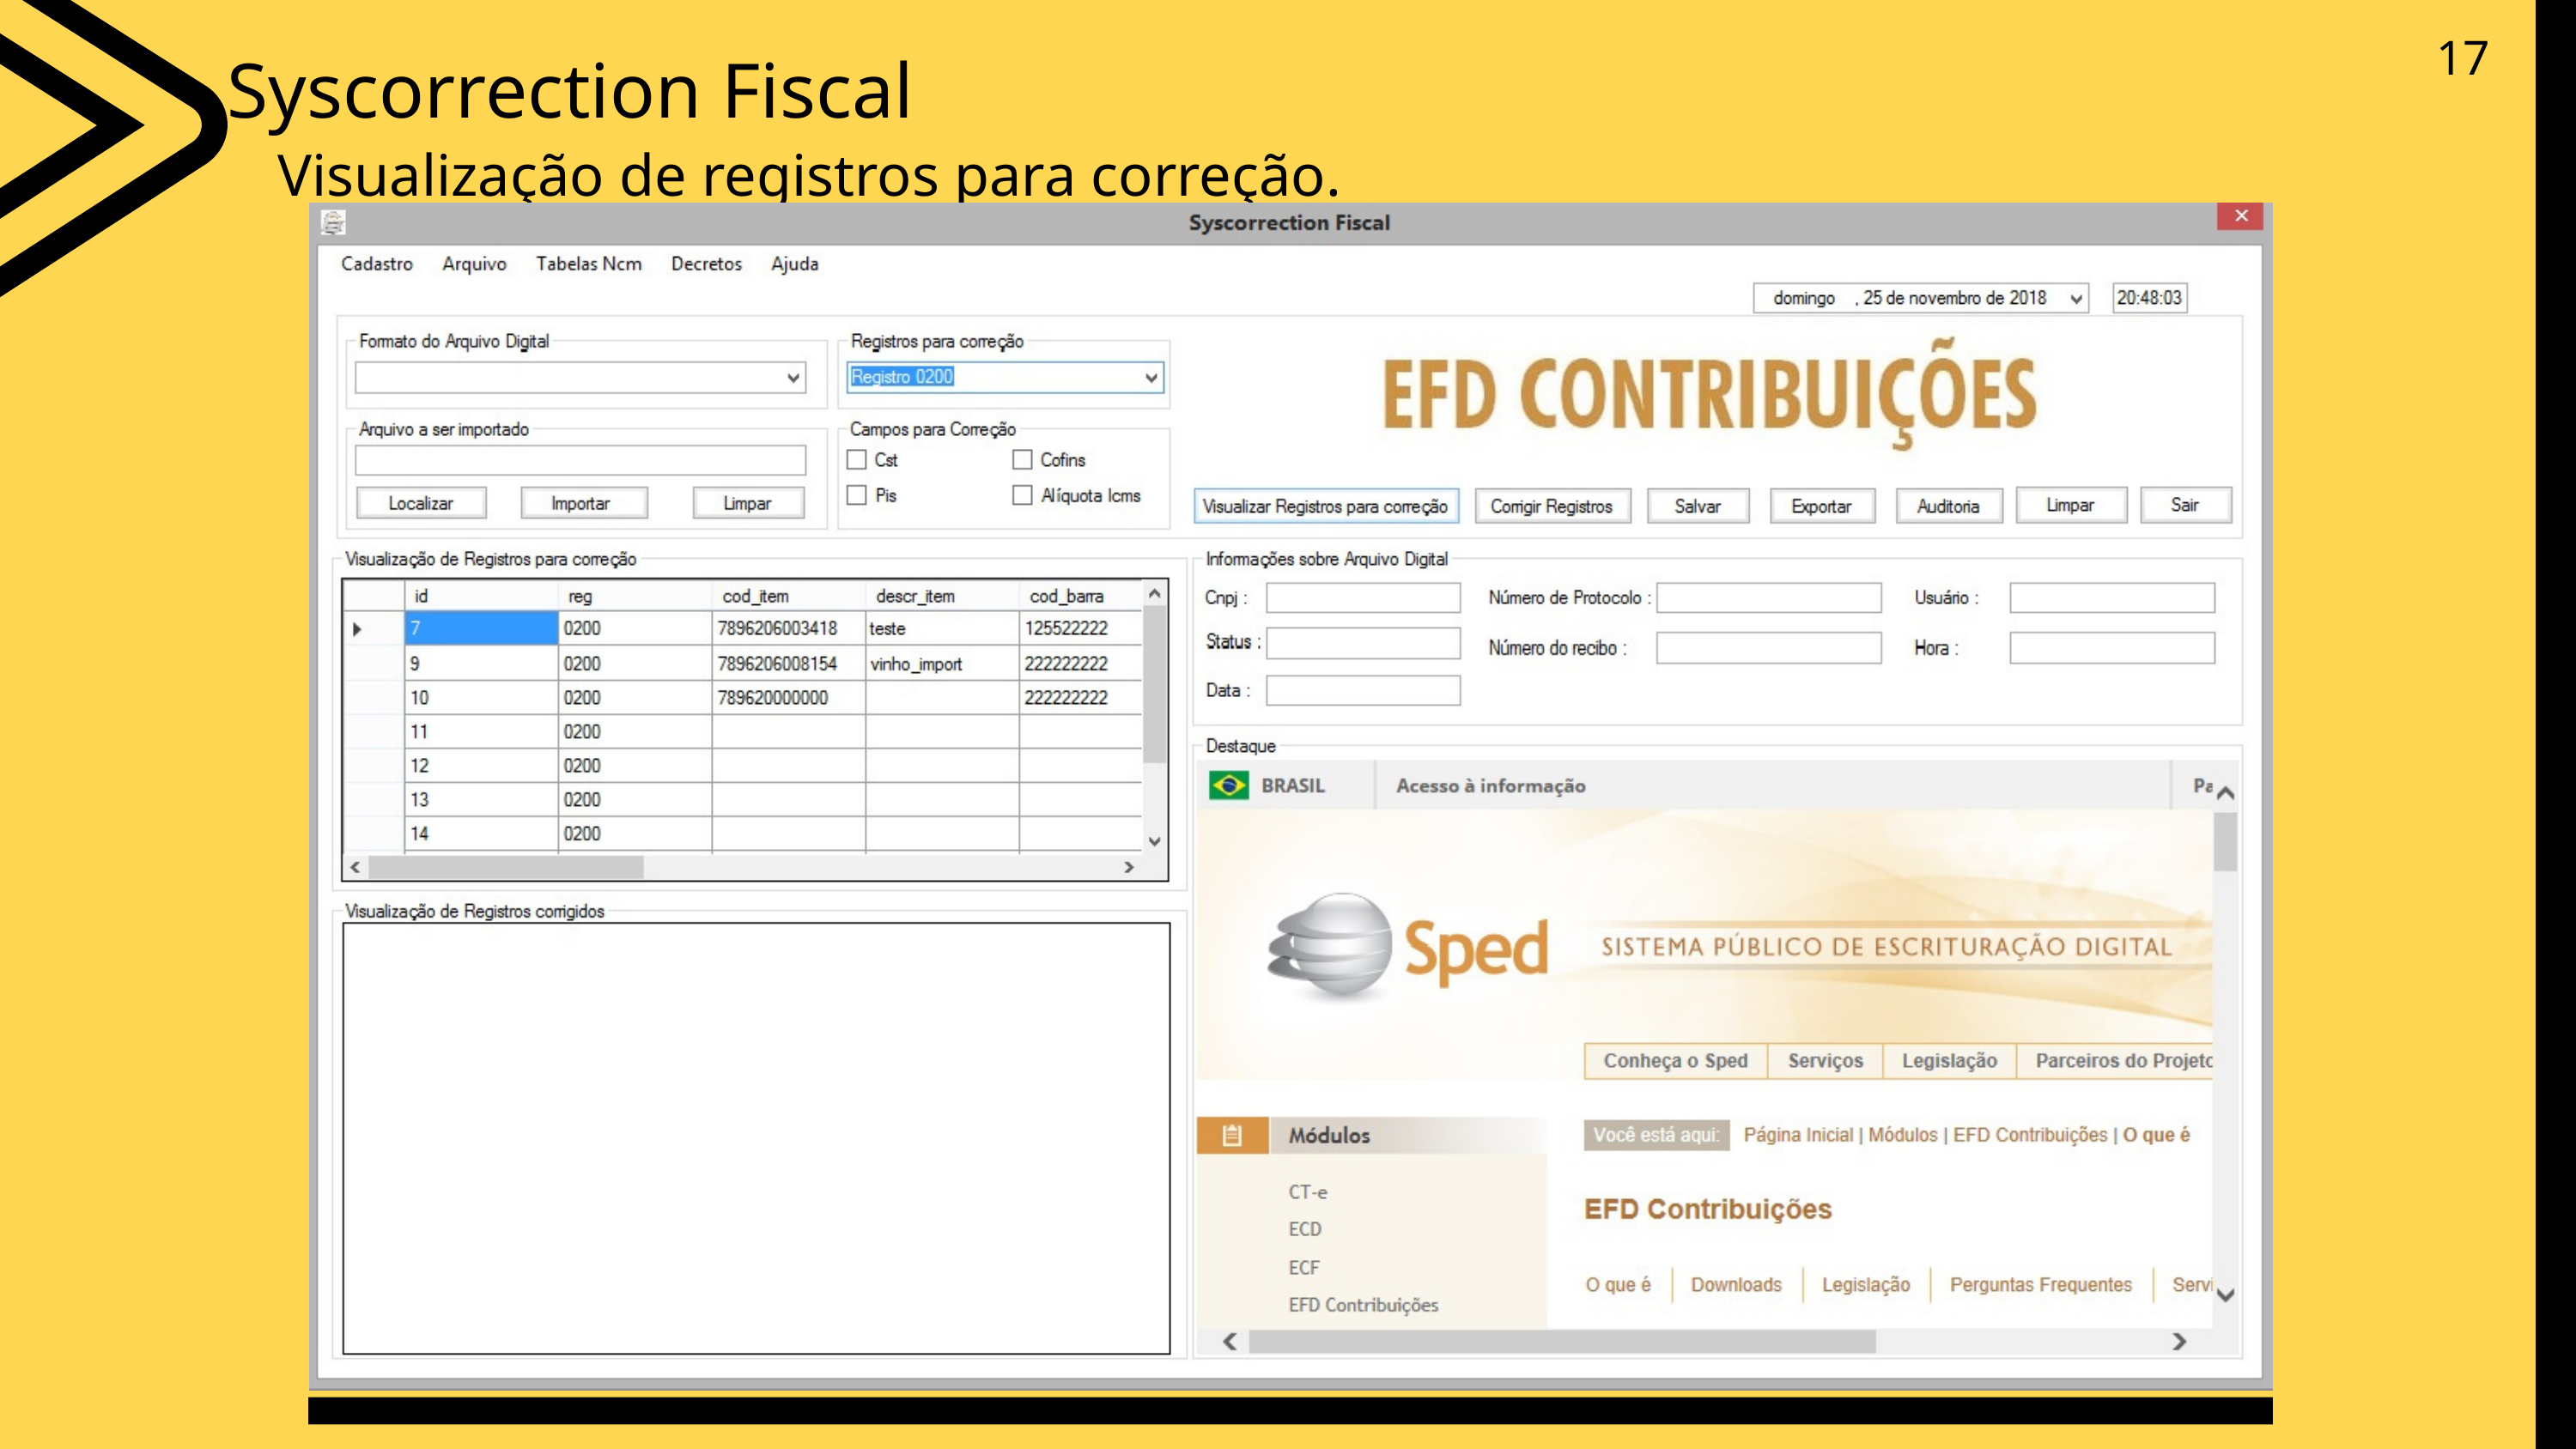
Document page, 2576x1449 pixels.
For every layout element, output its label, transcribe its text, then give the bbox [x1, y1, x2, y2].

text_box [2392, 14, 2537, 101]
text_box Visualização de registros para correção. [277, 136, 1574, 208]
picture [309, 203, 2274, 1391]
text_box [227, 0, 1574, 127]
picture [0, 0, 258, 275]
text_box [308, 1397, 2273, 1425]
text_box [2536, 0, 2576, 1449]
